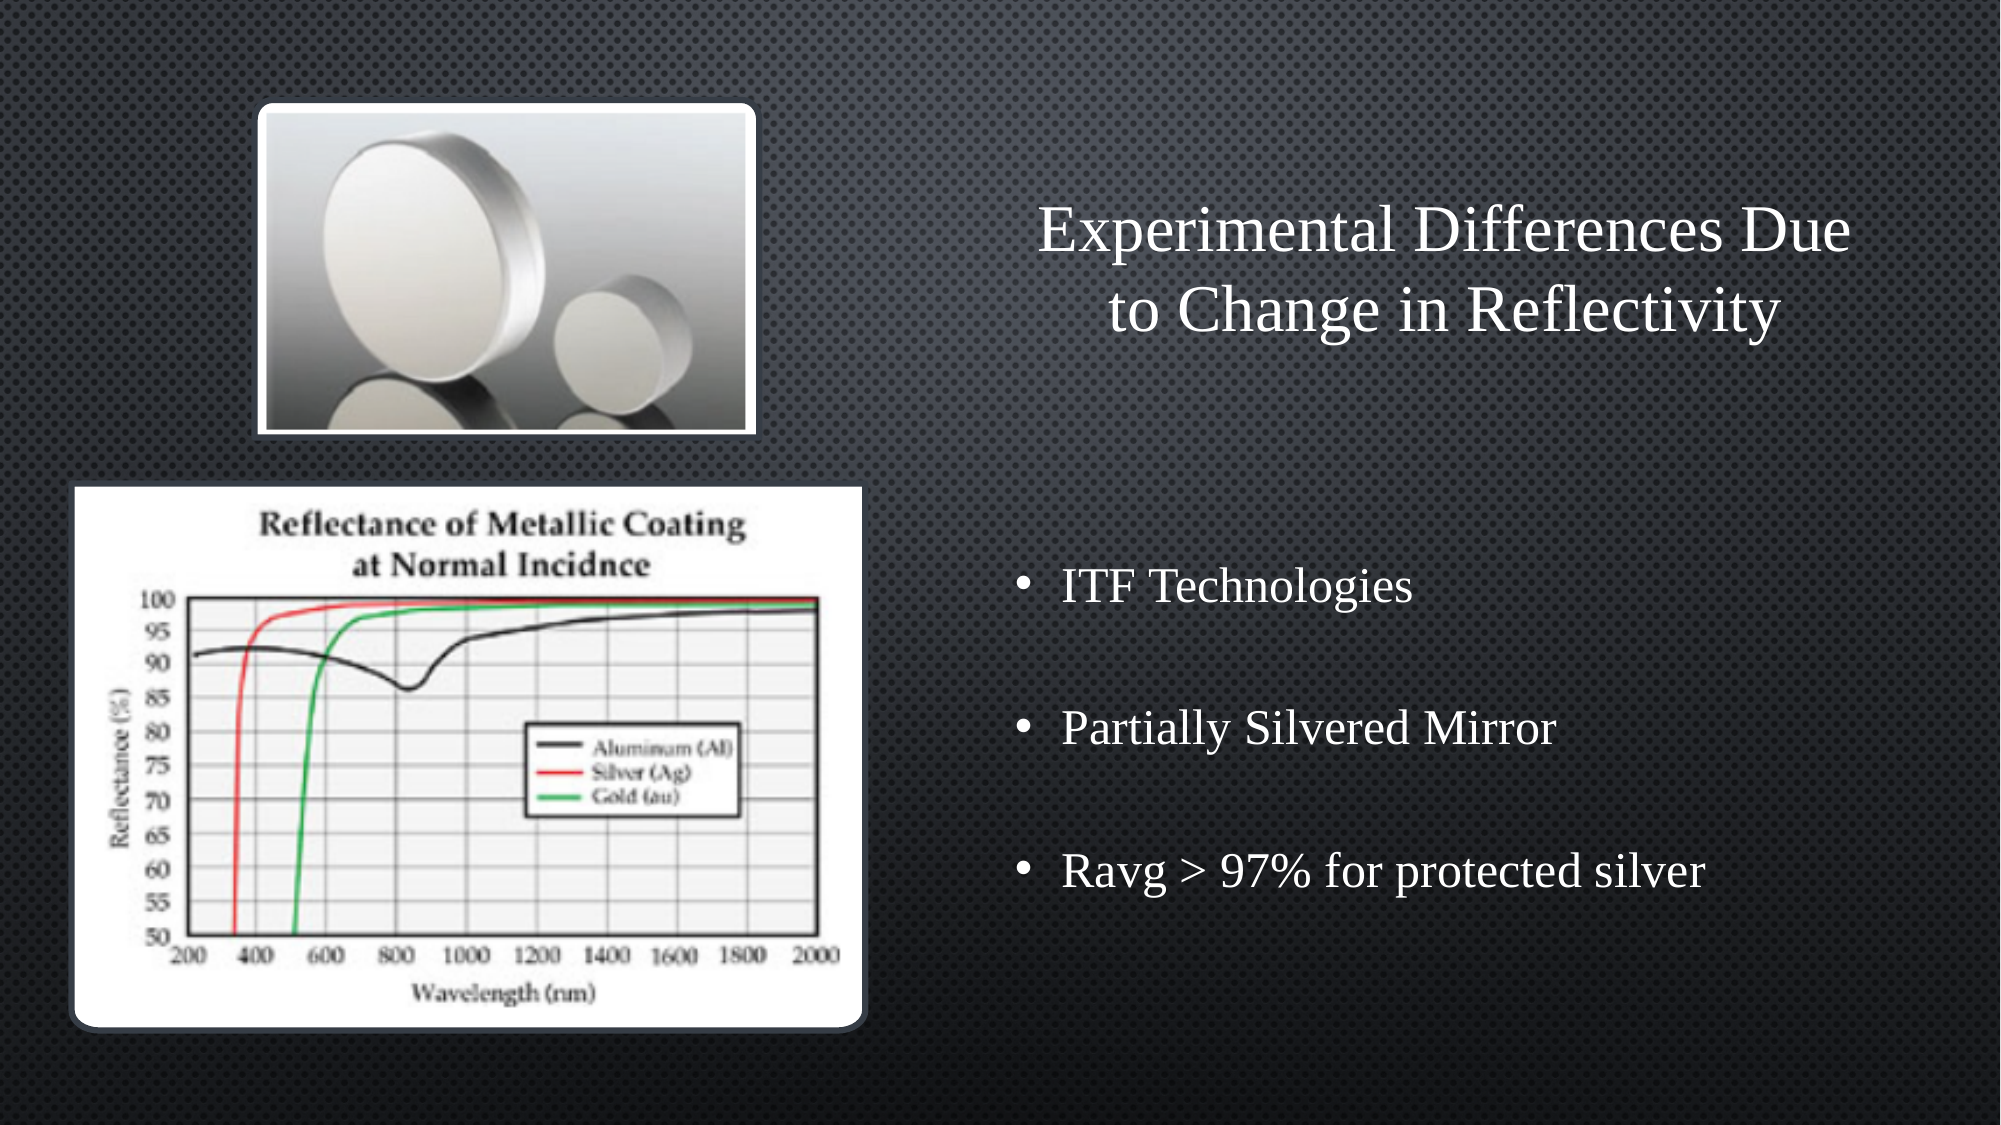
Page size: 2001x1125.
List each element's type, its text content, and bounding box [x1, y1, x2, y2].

picture [254, 99, 760, 438]
list ITF Technologies Partially Silvered Mirror Ravg > 97% for protected silver [999, 455, 1892, 995]
picture [71, 483, 866, 1031]
title Experimental Differences Due to Change in Reflectivity [999, 99, 1892, 430]
